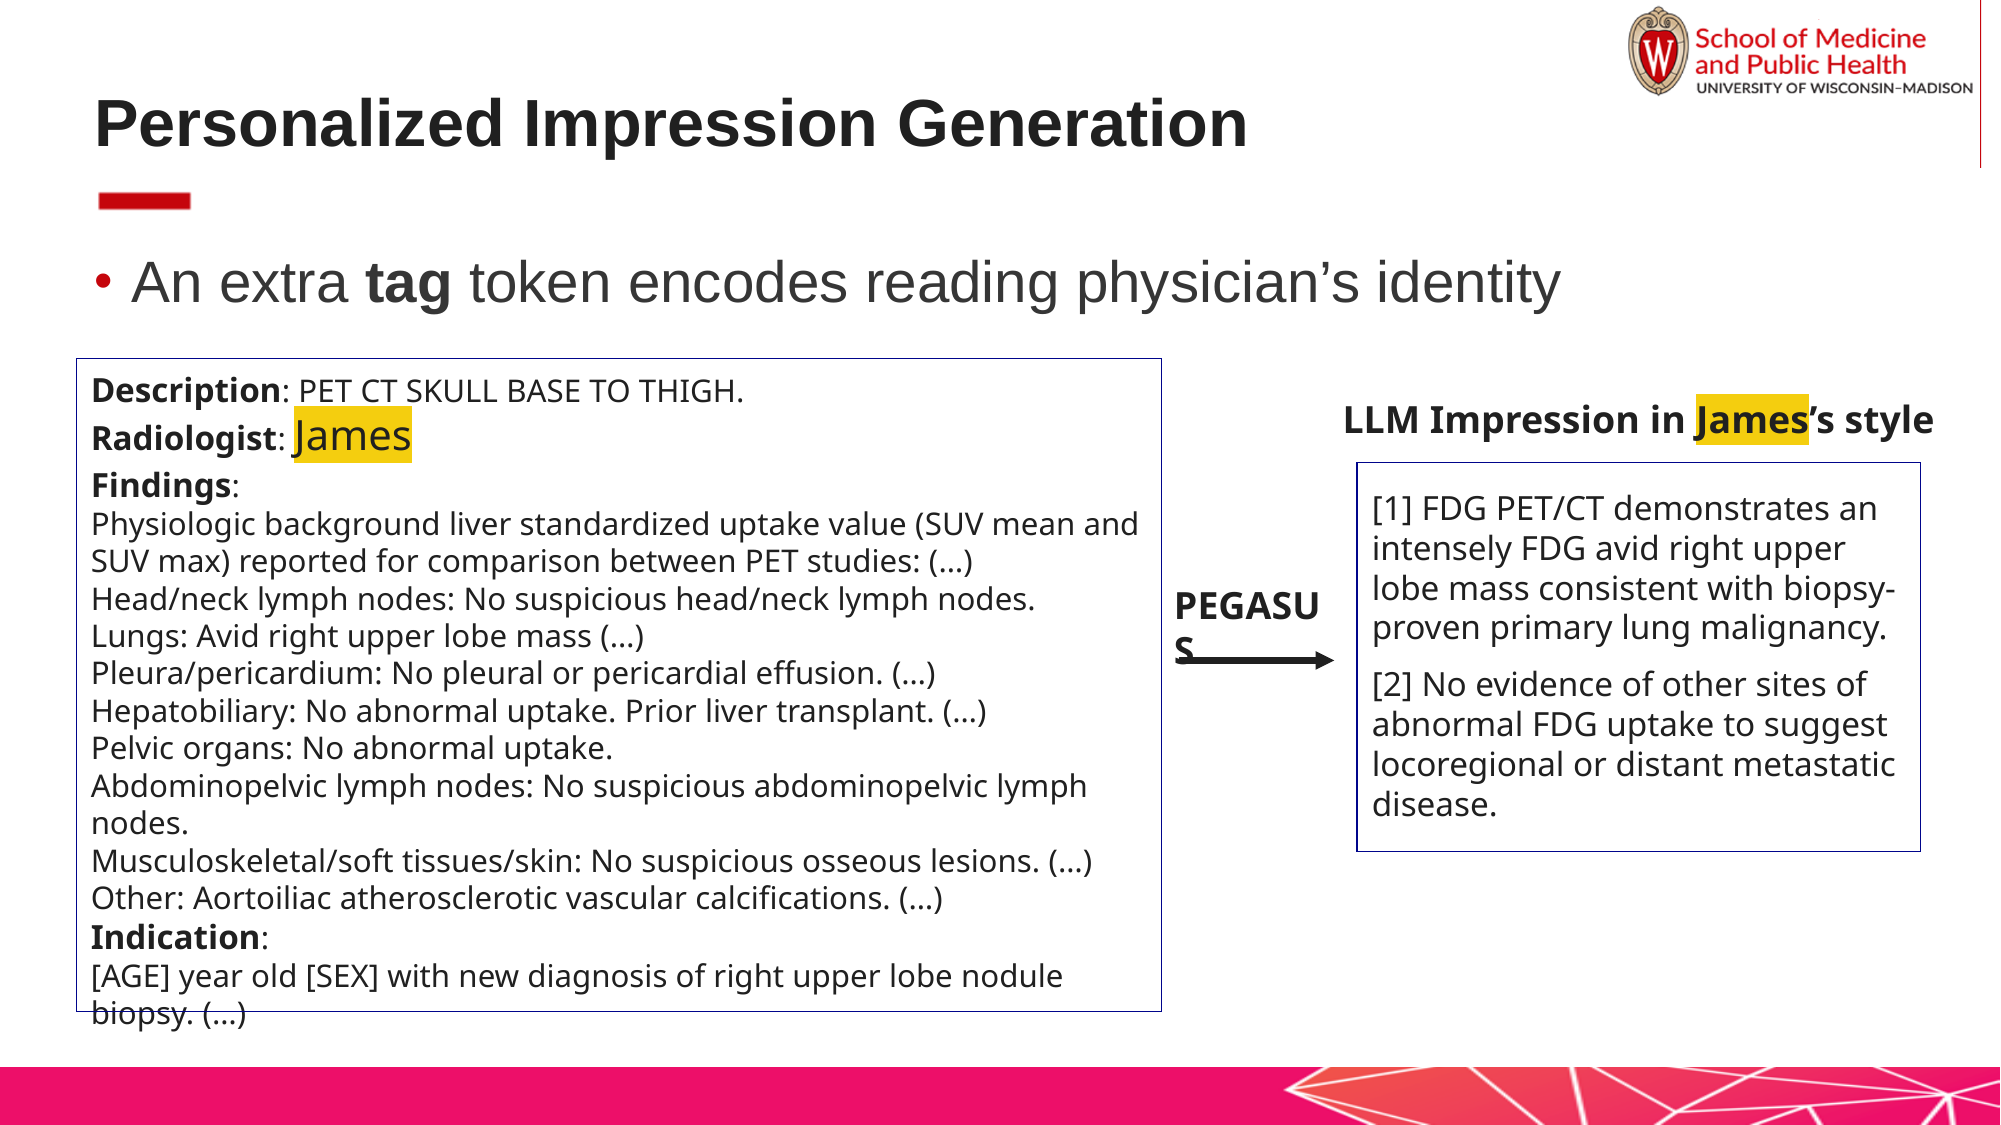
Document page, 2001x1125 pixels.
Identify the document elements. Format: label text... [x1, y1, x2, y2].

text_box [1153, 572, 1358, 666]
picture [0, 1067, 2000, 1125]
text_box [61, 244, 276, 318]
title Personalized Impression Generation [94, 47, 1614, 162]
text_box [76, 358, 1177, 1019]
list An extra tag token encodes reading physician’s identity [94, 245, 1845, 359]
picture [94, 188, 269, 222]
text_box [1614, 0, 1980, 176]
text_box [1316, 388, 1962, 852]
